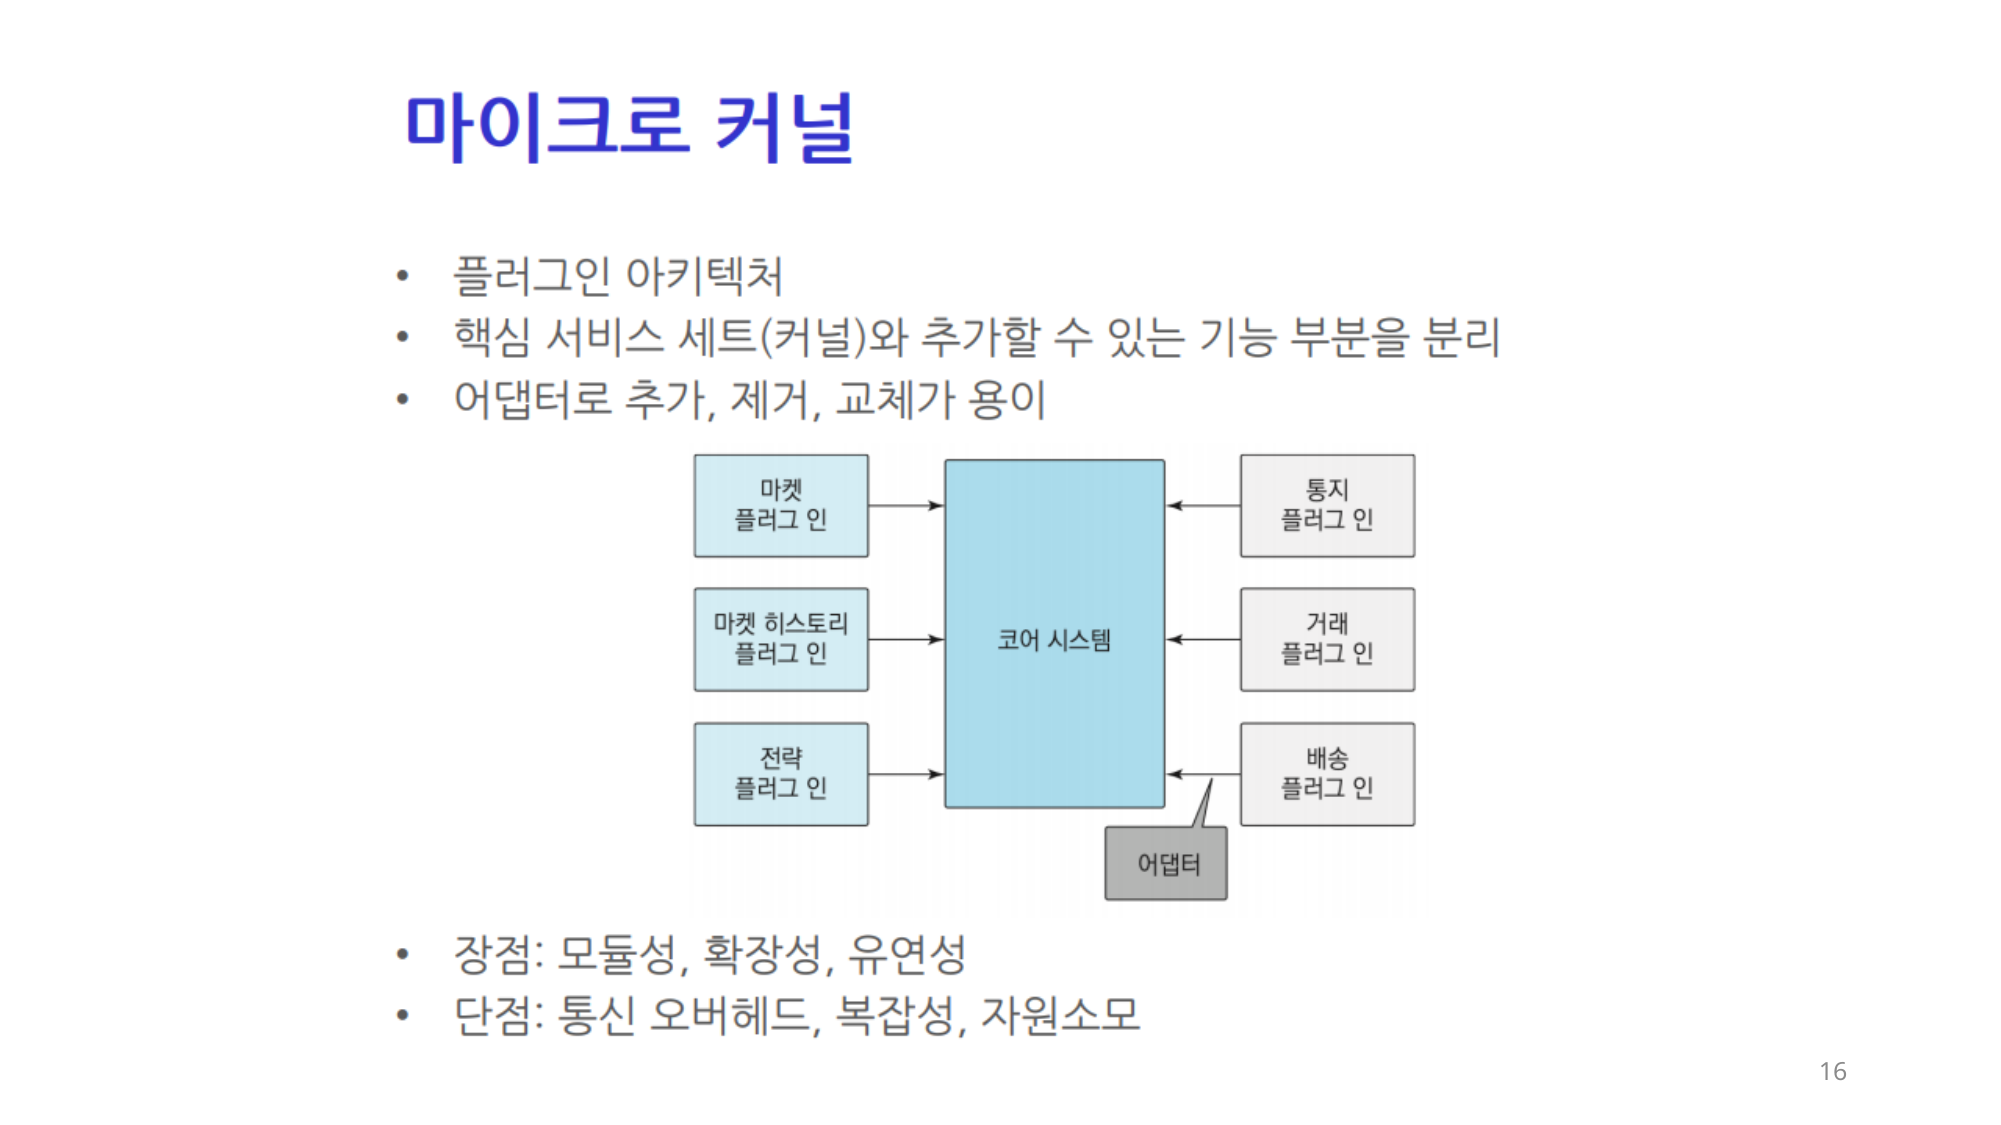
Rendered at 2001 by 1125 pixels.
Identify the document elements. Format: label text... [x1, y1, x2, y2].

slide_number 16 [1412, 1042, 1863, 1103]
picture [343, 56, 1657, 1069]
